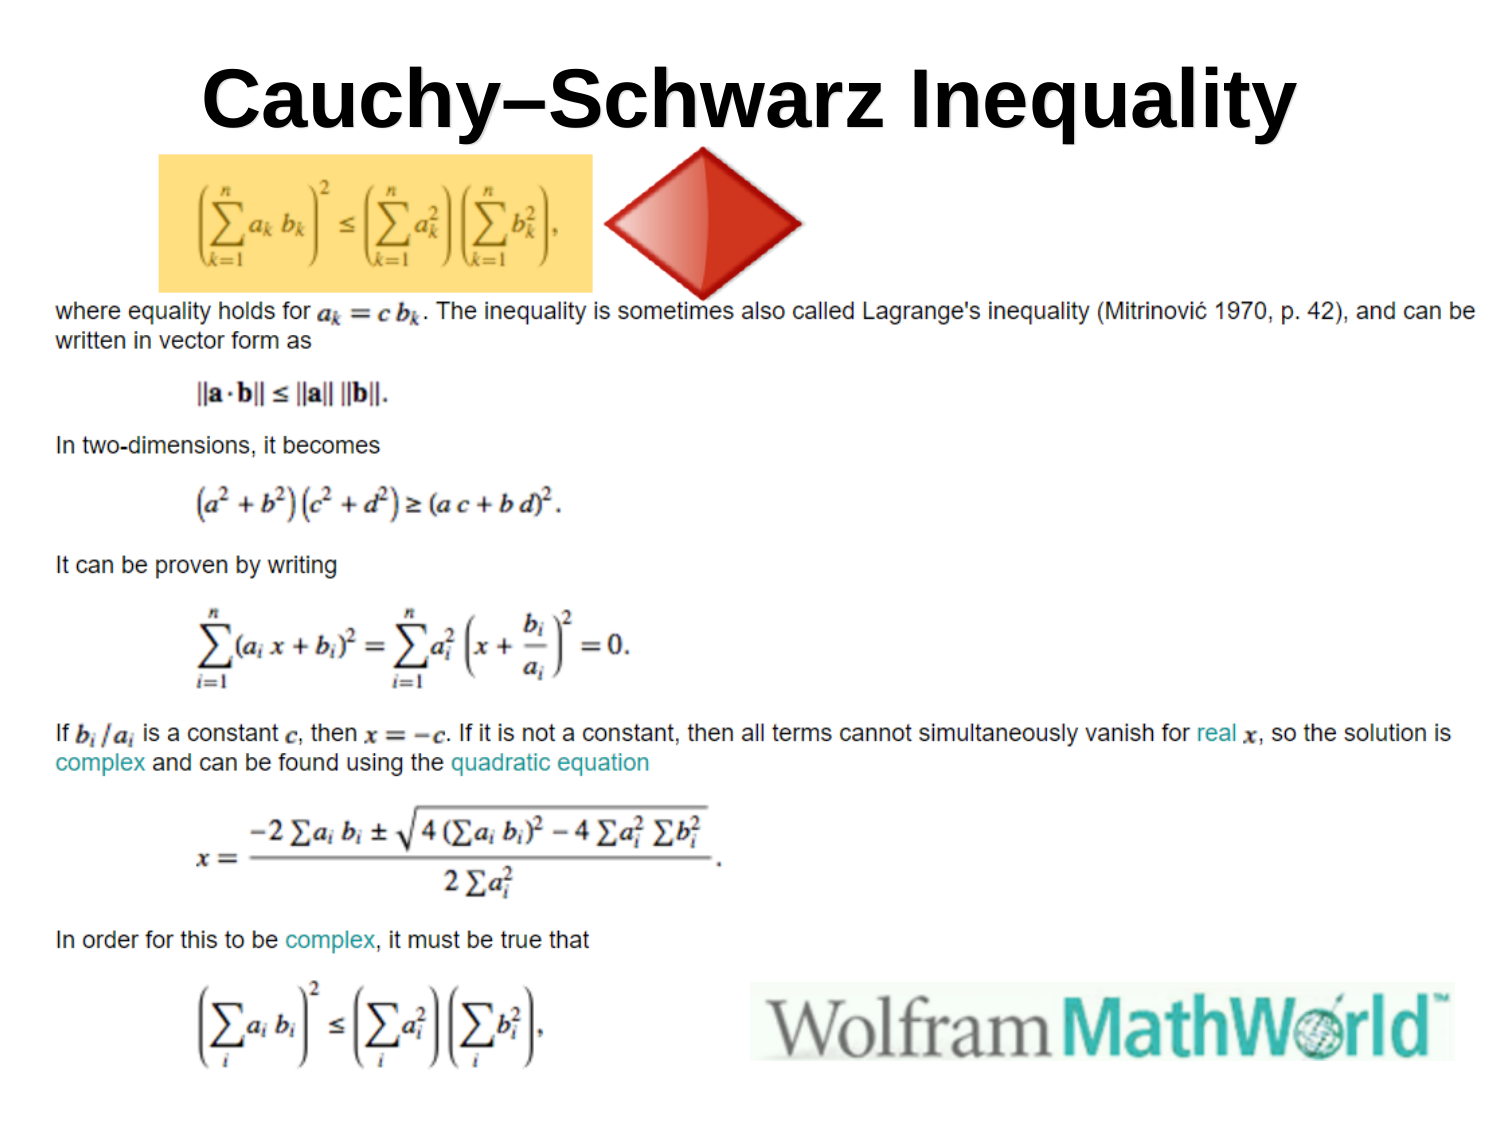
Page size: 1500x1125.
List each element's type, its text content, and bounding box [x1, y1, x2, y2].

text_box [158, 154, 587, 160]
picture [38, 113, 1500, 1093]
title Cauchy–Schwarz Inequality [24, 24, 1476, 163]
